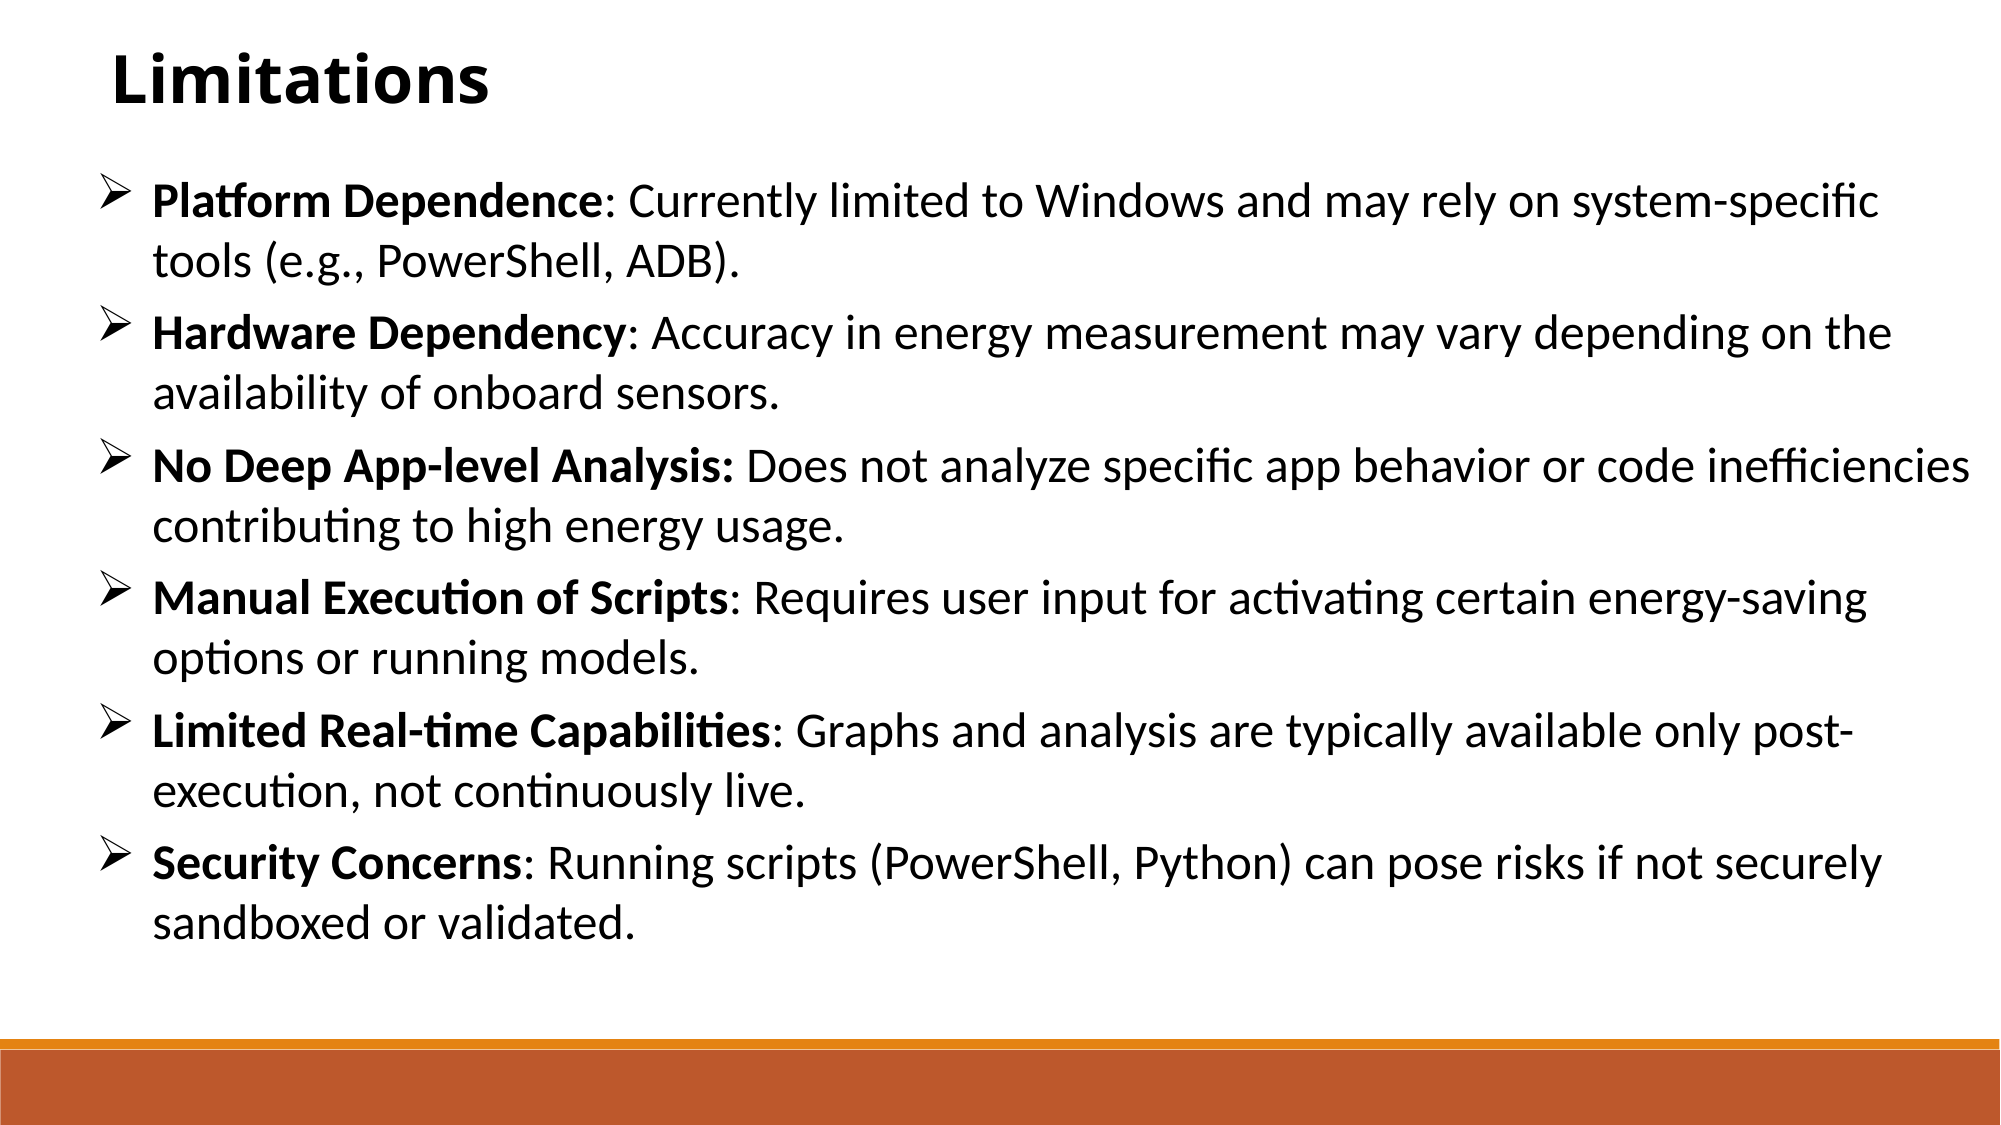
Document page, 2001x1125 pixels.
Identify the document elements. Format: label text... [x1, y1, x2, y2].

text_box Platform Dependence: Currently limited to Windows and may rely on system-specific tools (e.g., PowerShell, ADB). Hardware Dependency: Accuracy in energy measurement may vary depending on the availability of onboard sensors. No Deep App-level Analysis: Does not analyze specific app behavior or code inefficiencies contributing to high energy usage. Manual Execution of Scripts: Requires user input for activating certain energy-saving options or running models. Limited Real-time Capabilities: Graphs and analysis are typically available only post-execution, not continuously live. Security Concerns: Running scripts (PowerShell, Python) can pose risks if not securely sandboxed or validated. [81, 159, 1988, 958]
text_box Limitations [96, 29, 545, 125]
